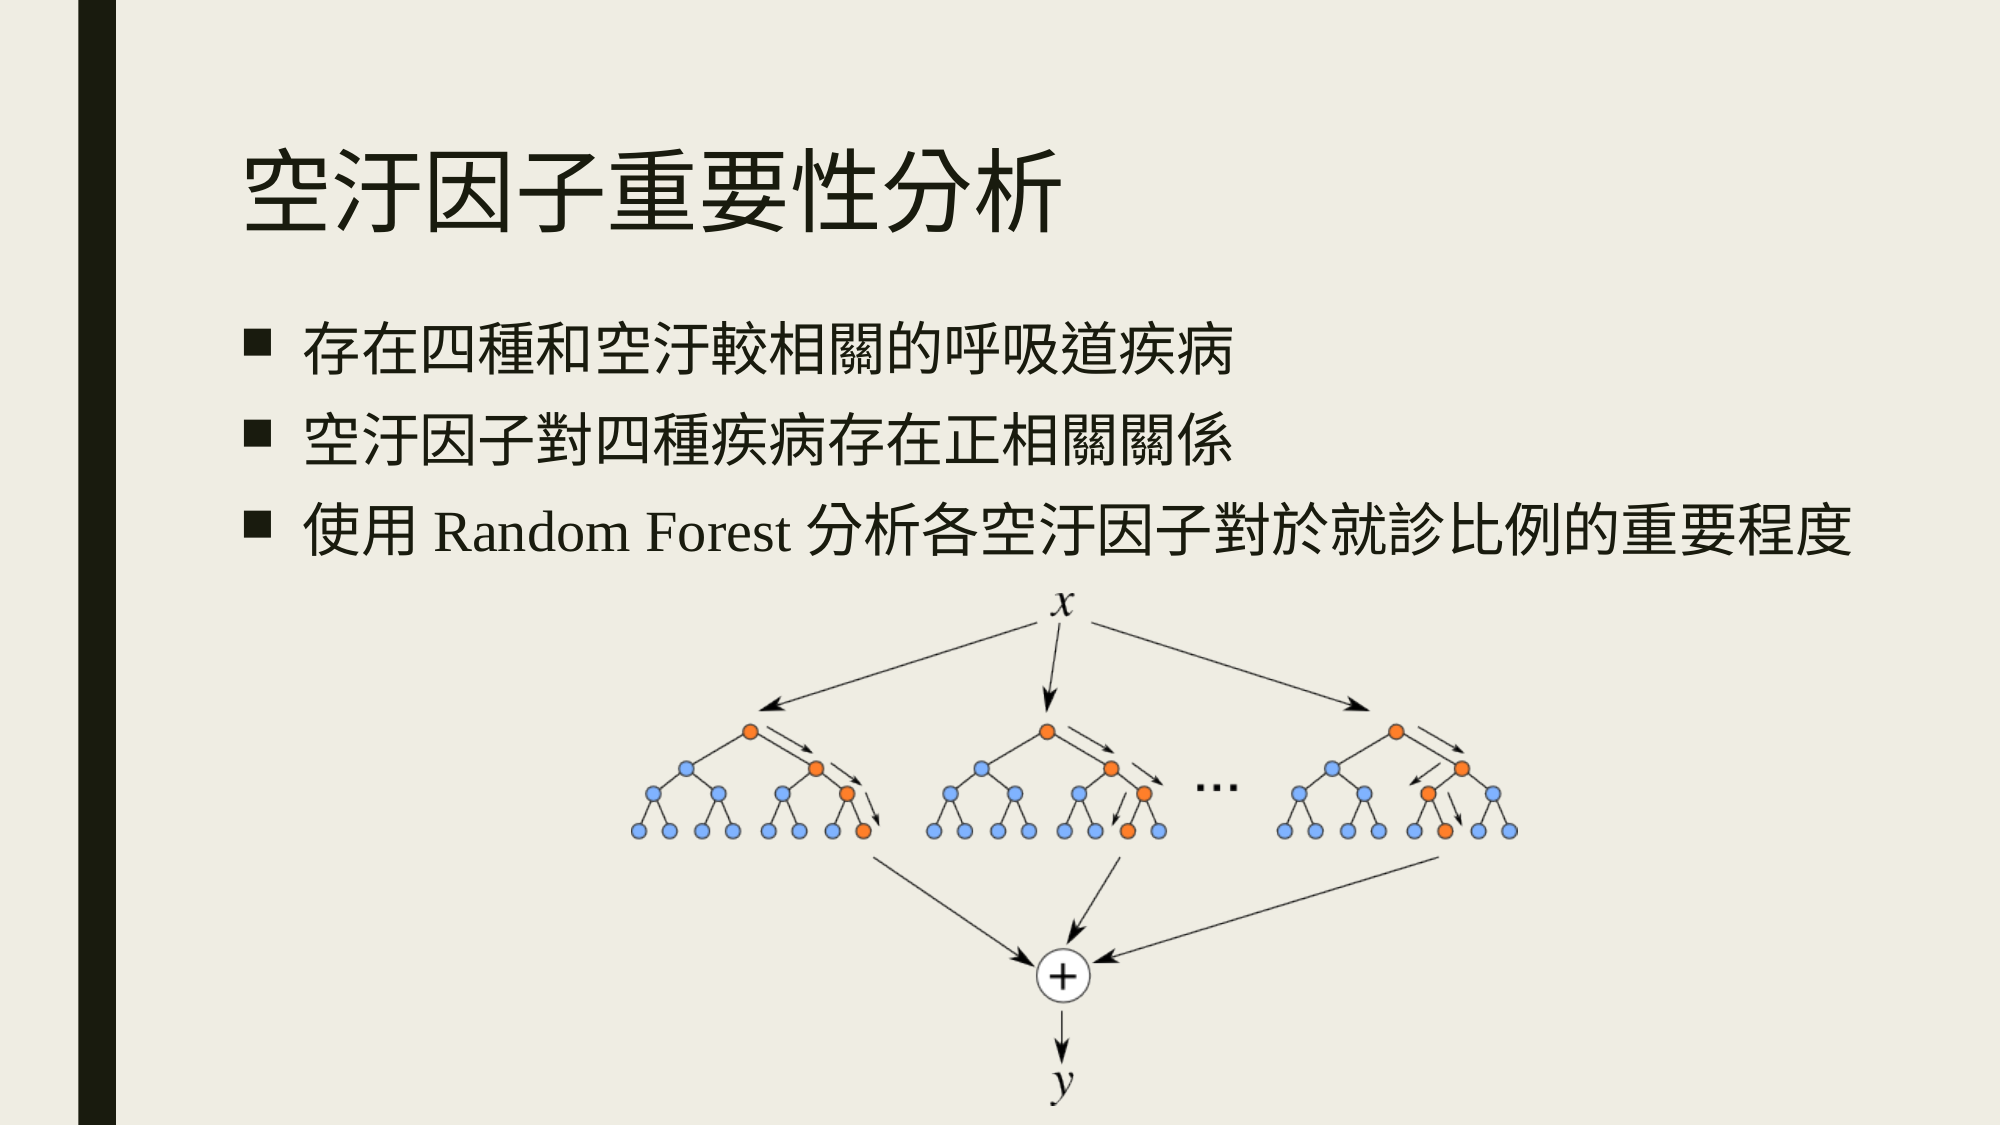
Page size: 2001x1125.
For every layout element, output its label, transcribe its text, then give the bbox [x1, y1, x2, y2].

title 空汙因子重要性分析 [225, 112, 1925, 280]
picture [631, 593, 1518, 1106]
list 存在四種和空汙較相關的呼吸道疾病 空汙因子對四種疾病存在正相關關係 使用Random Forest分析各空汙因子對於就診比例的重要程度 [225, 310, 1925, 1075]
